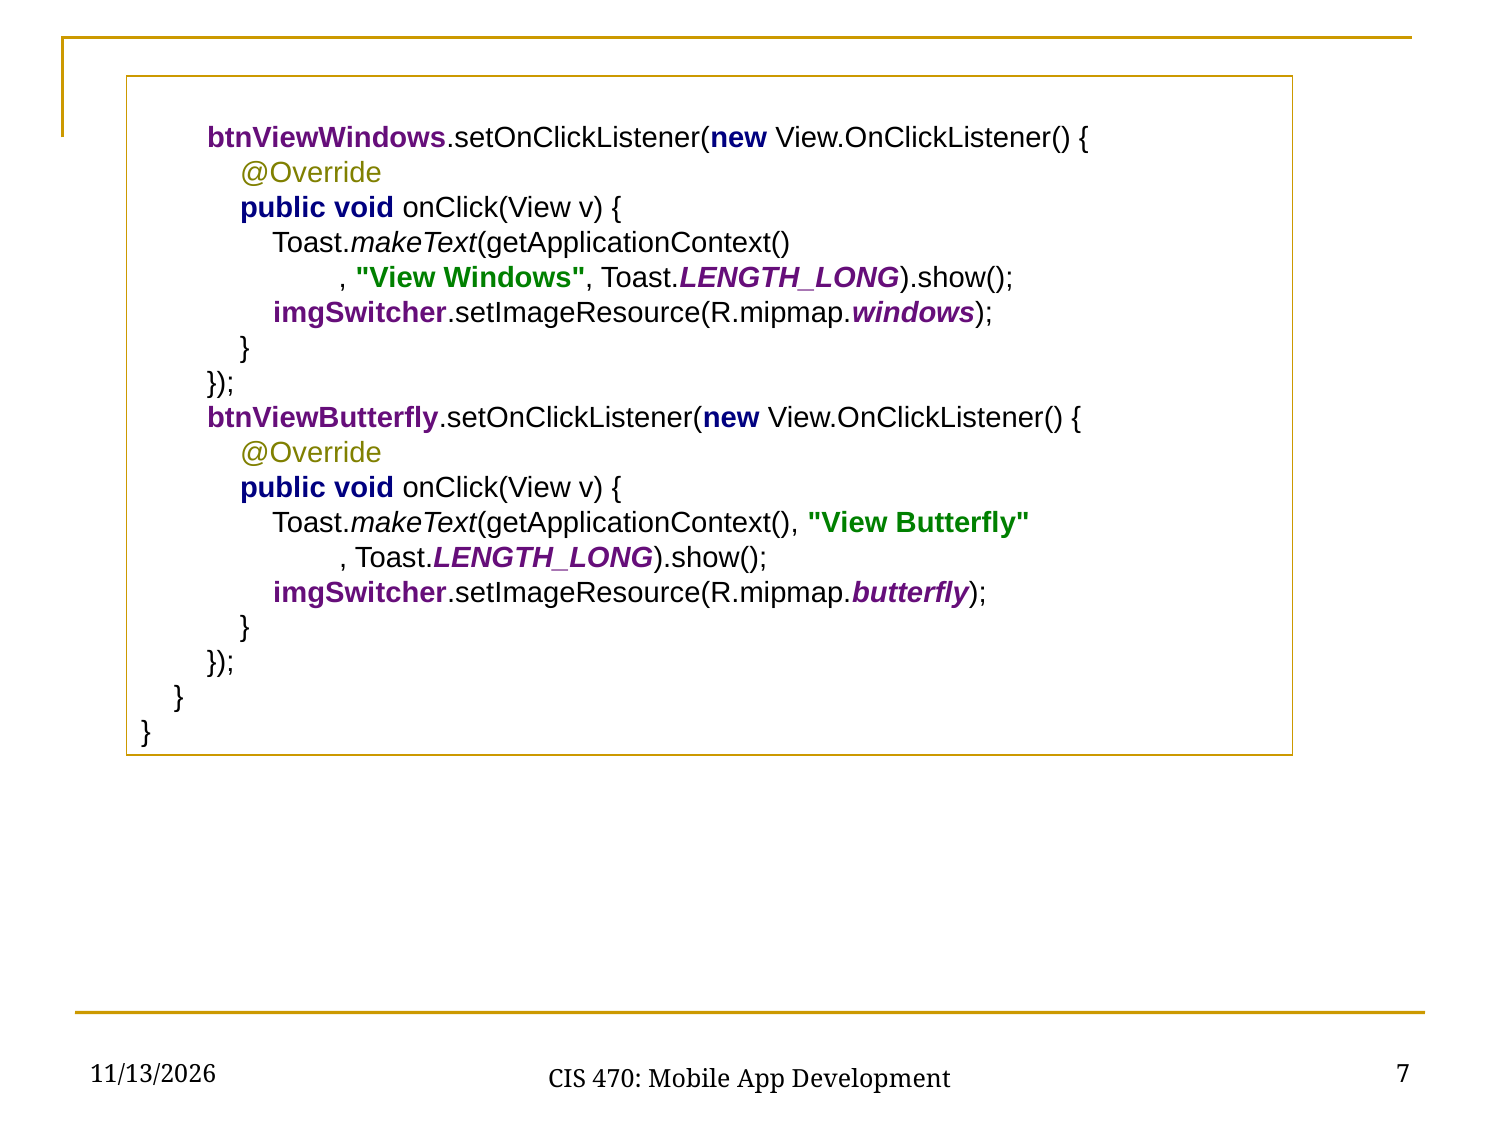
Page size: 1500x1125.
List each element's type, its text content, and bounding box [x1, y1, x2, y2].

footer CIS 470: Mobile App Development [512, 1025, 988, 1100]
slide_number 7 [1074, 1024, 1425, 1100]
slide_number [75, 1024, 425, 1100]
text_box btnViewWindows.setOnClickListener(new View.OnClickListener() { @Override public void onClick(View v) { Toast.makeText(getApplicationContext() , "View Windows", Toast.LENGTH_LONG).show(); imgSwitcher.setImageResource(R.mipmap.windows); } }); btnViewButterfly.setOnClickListener(new View.OnClickListener() { @Override public void onClick(View v) { Toast.makeText(getApplicationContext(), "View Butterfly" , Toast.LENGTH_LONG).show(); imgSwitcher.setImageResource(R.mipmap.butterfly); } }); } } [126, 76, 1293, 755]
